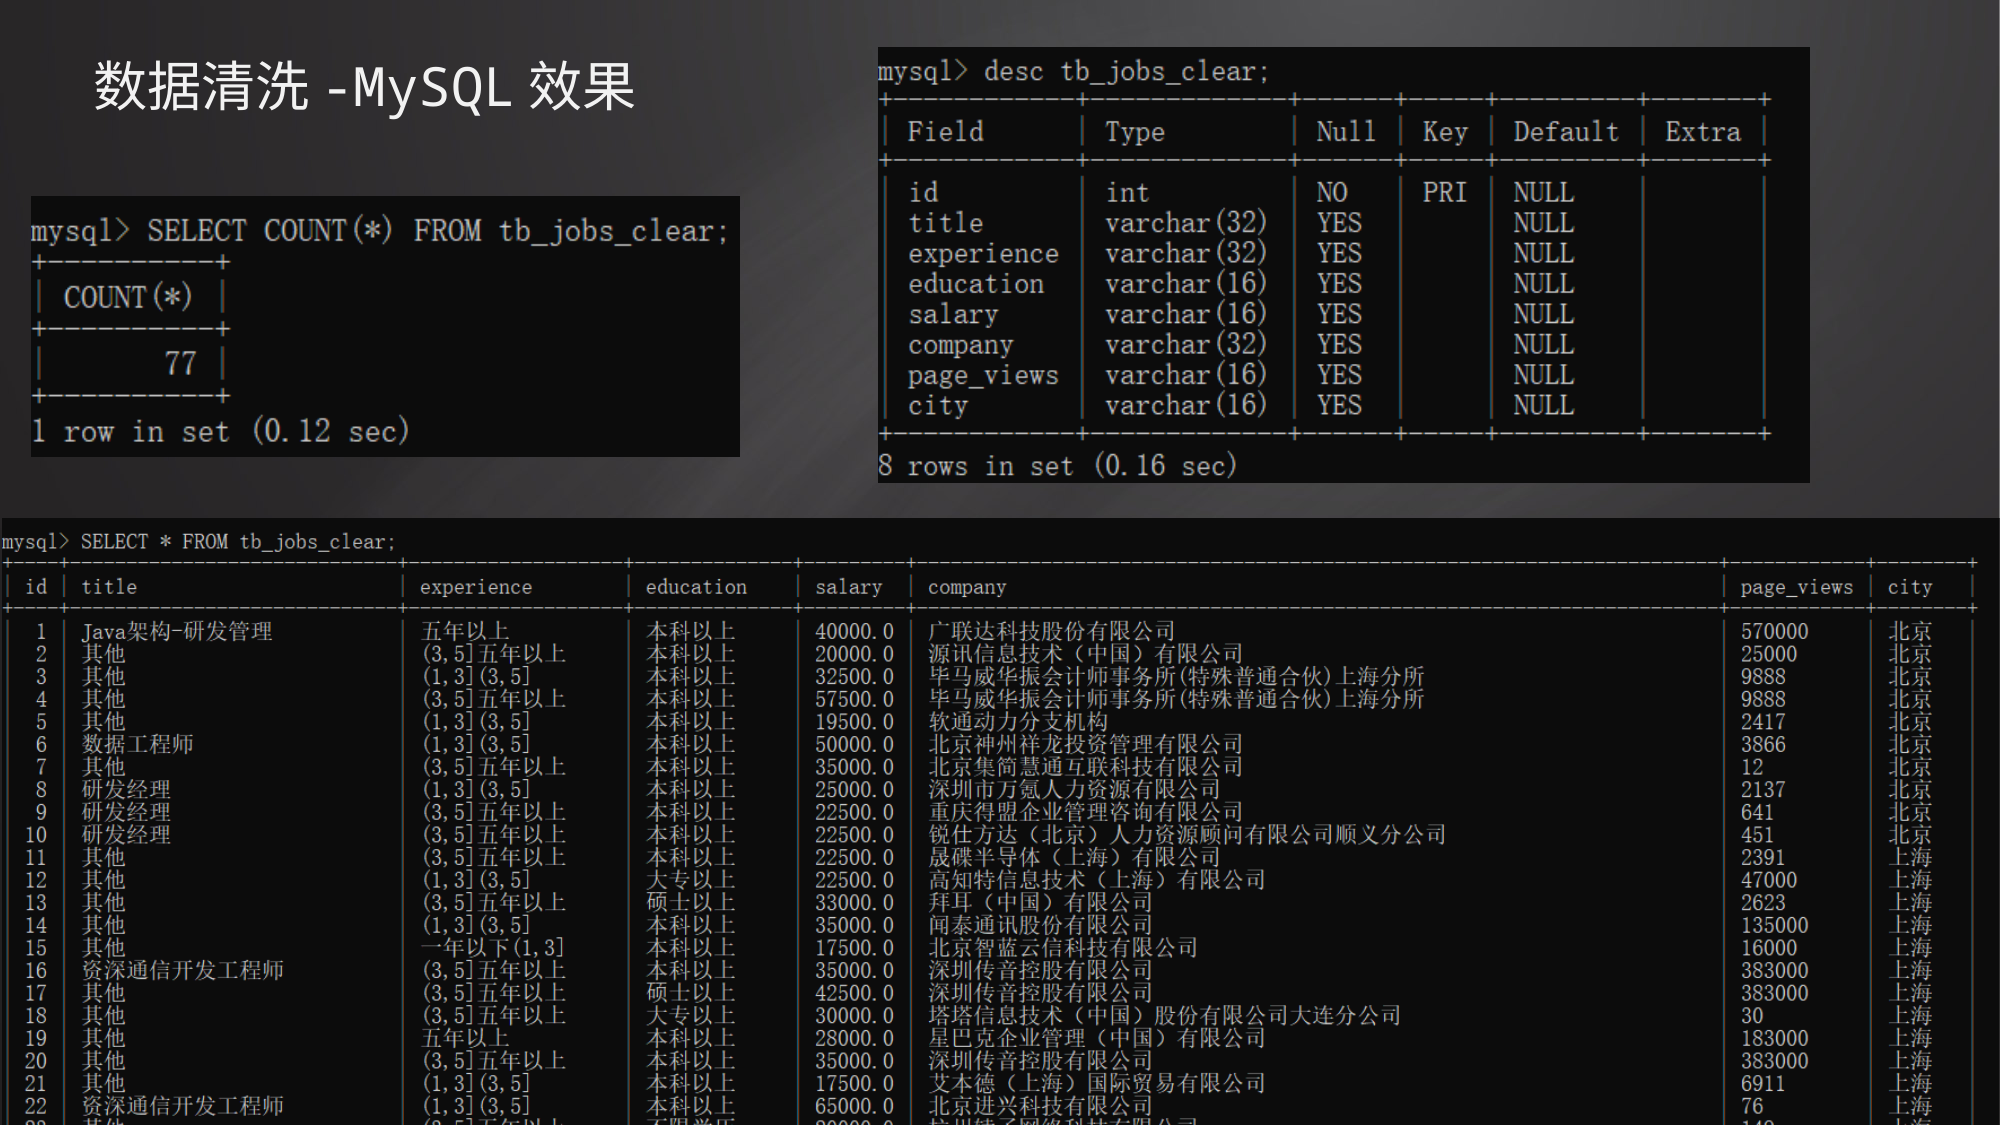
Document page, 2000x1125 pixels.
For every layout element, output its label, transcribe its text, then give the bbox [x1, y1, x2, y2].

title 数据清洗-MySQL效果 [78, 45, 873, 126]
picture [0, 0, 2000, 1125]
